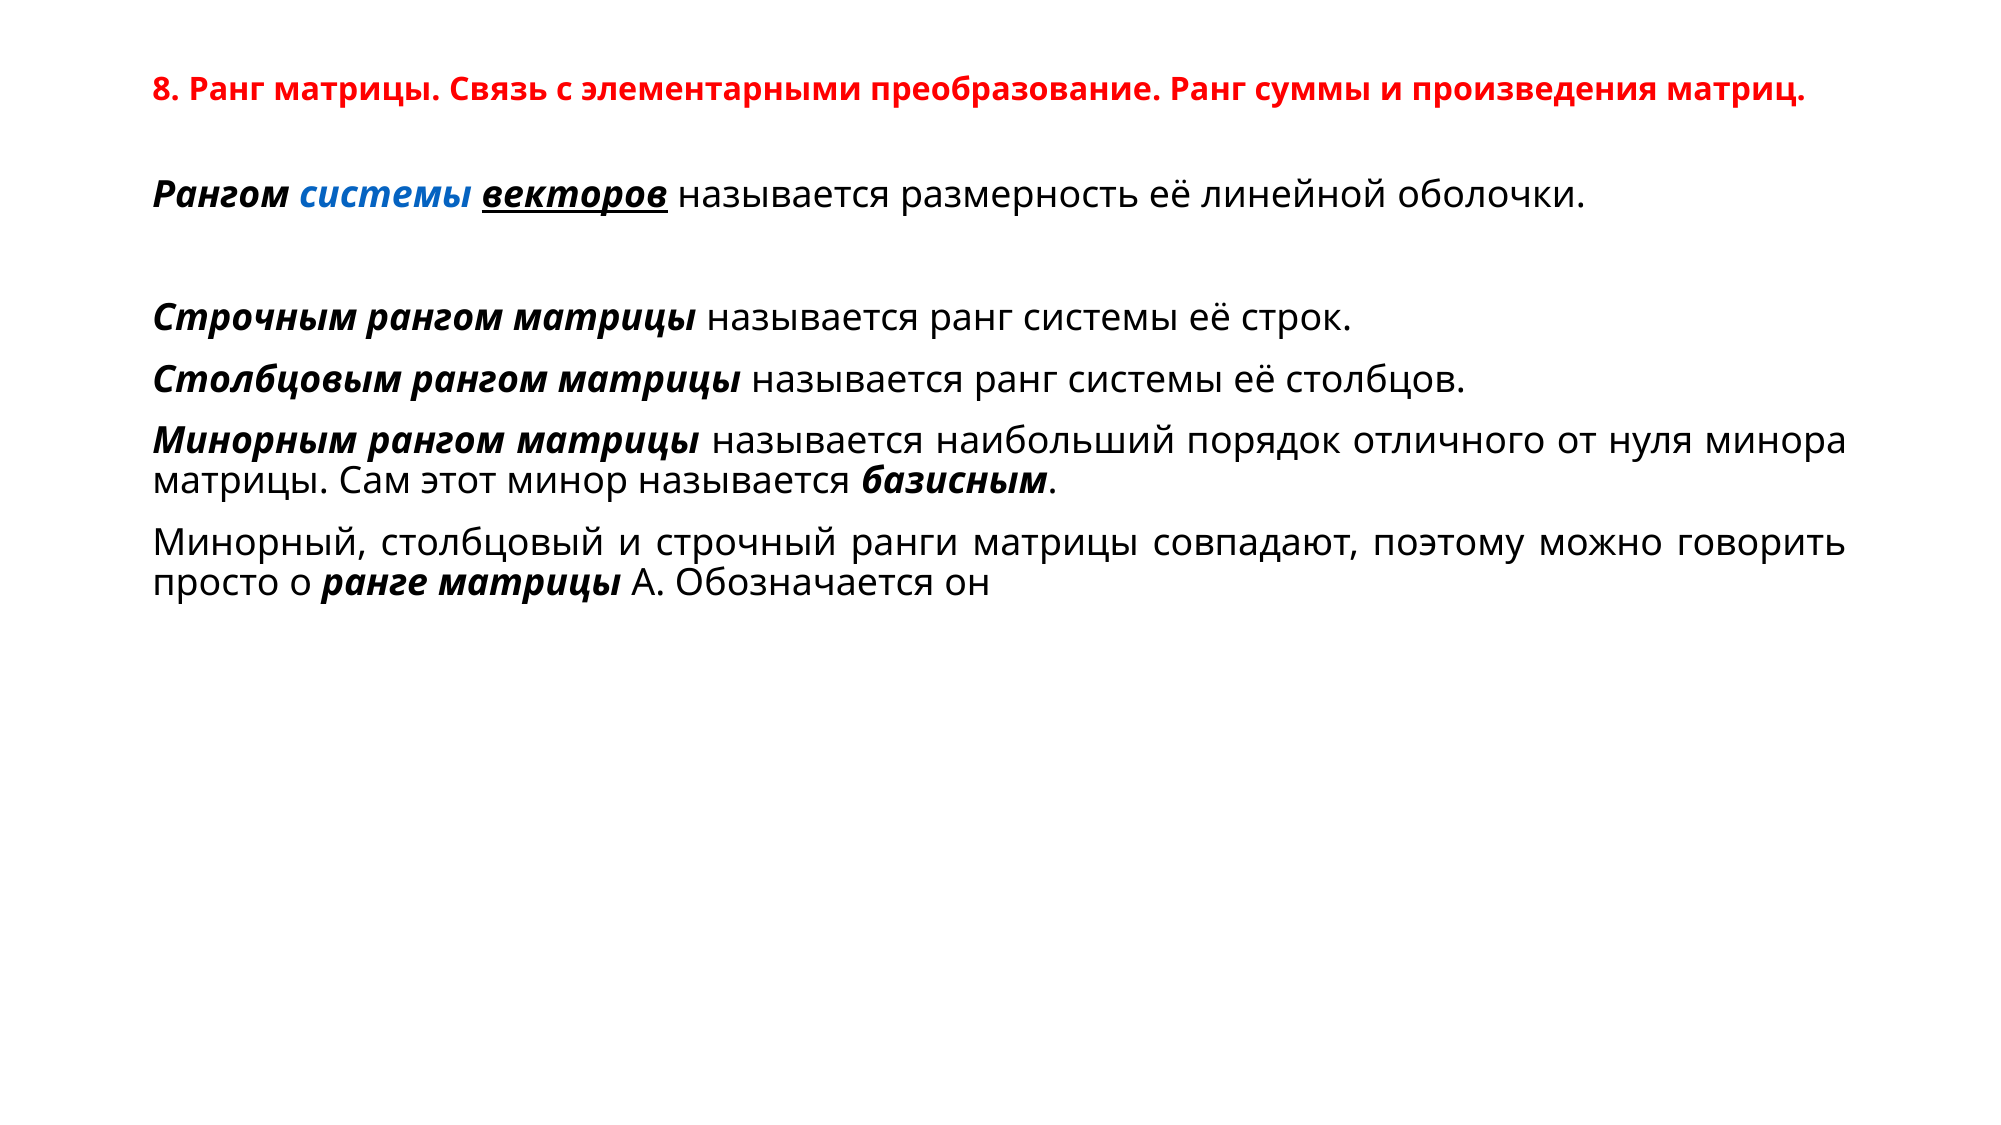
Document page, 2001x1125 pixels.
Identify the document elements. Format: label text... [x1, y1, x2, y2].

title 8. Ранг матрицы. Связь с элементарными преобразование. Ранг суммы и произведения матриц. [137, 65, 1863, 141]
